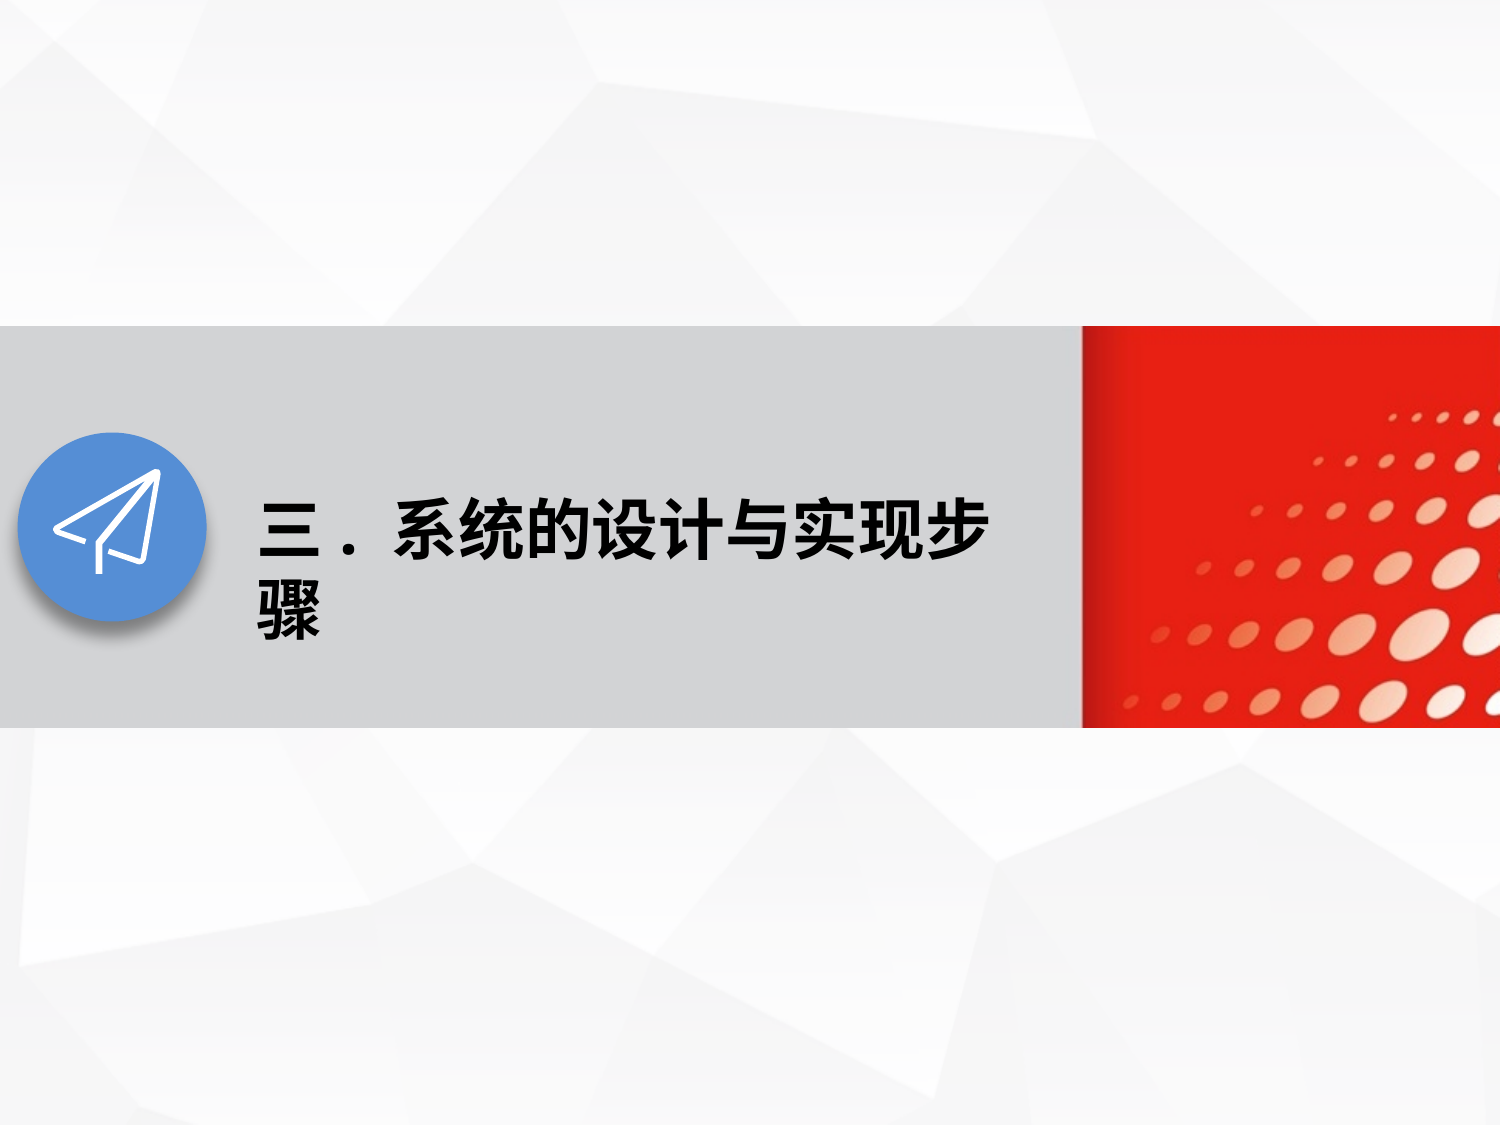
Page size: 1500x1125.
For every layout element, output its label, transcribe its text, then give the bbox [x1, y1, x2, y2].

text_box [15, 430, 209, 624]
picture [0, 326, 1500, 728]
text_box [53, 469, 161, 574]
text_box 三. 系统的设计与实现步骤 [242, 480, 1069, 655]
